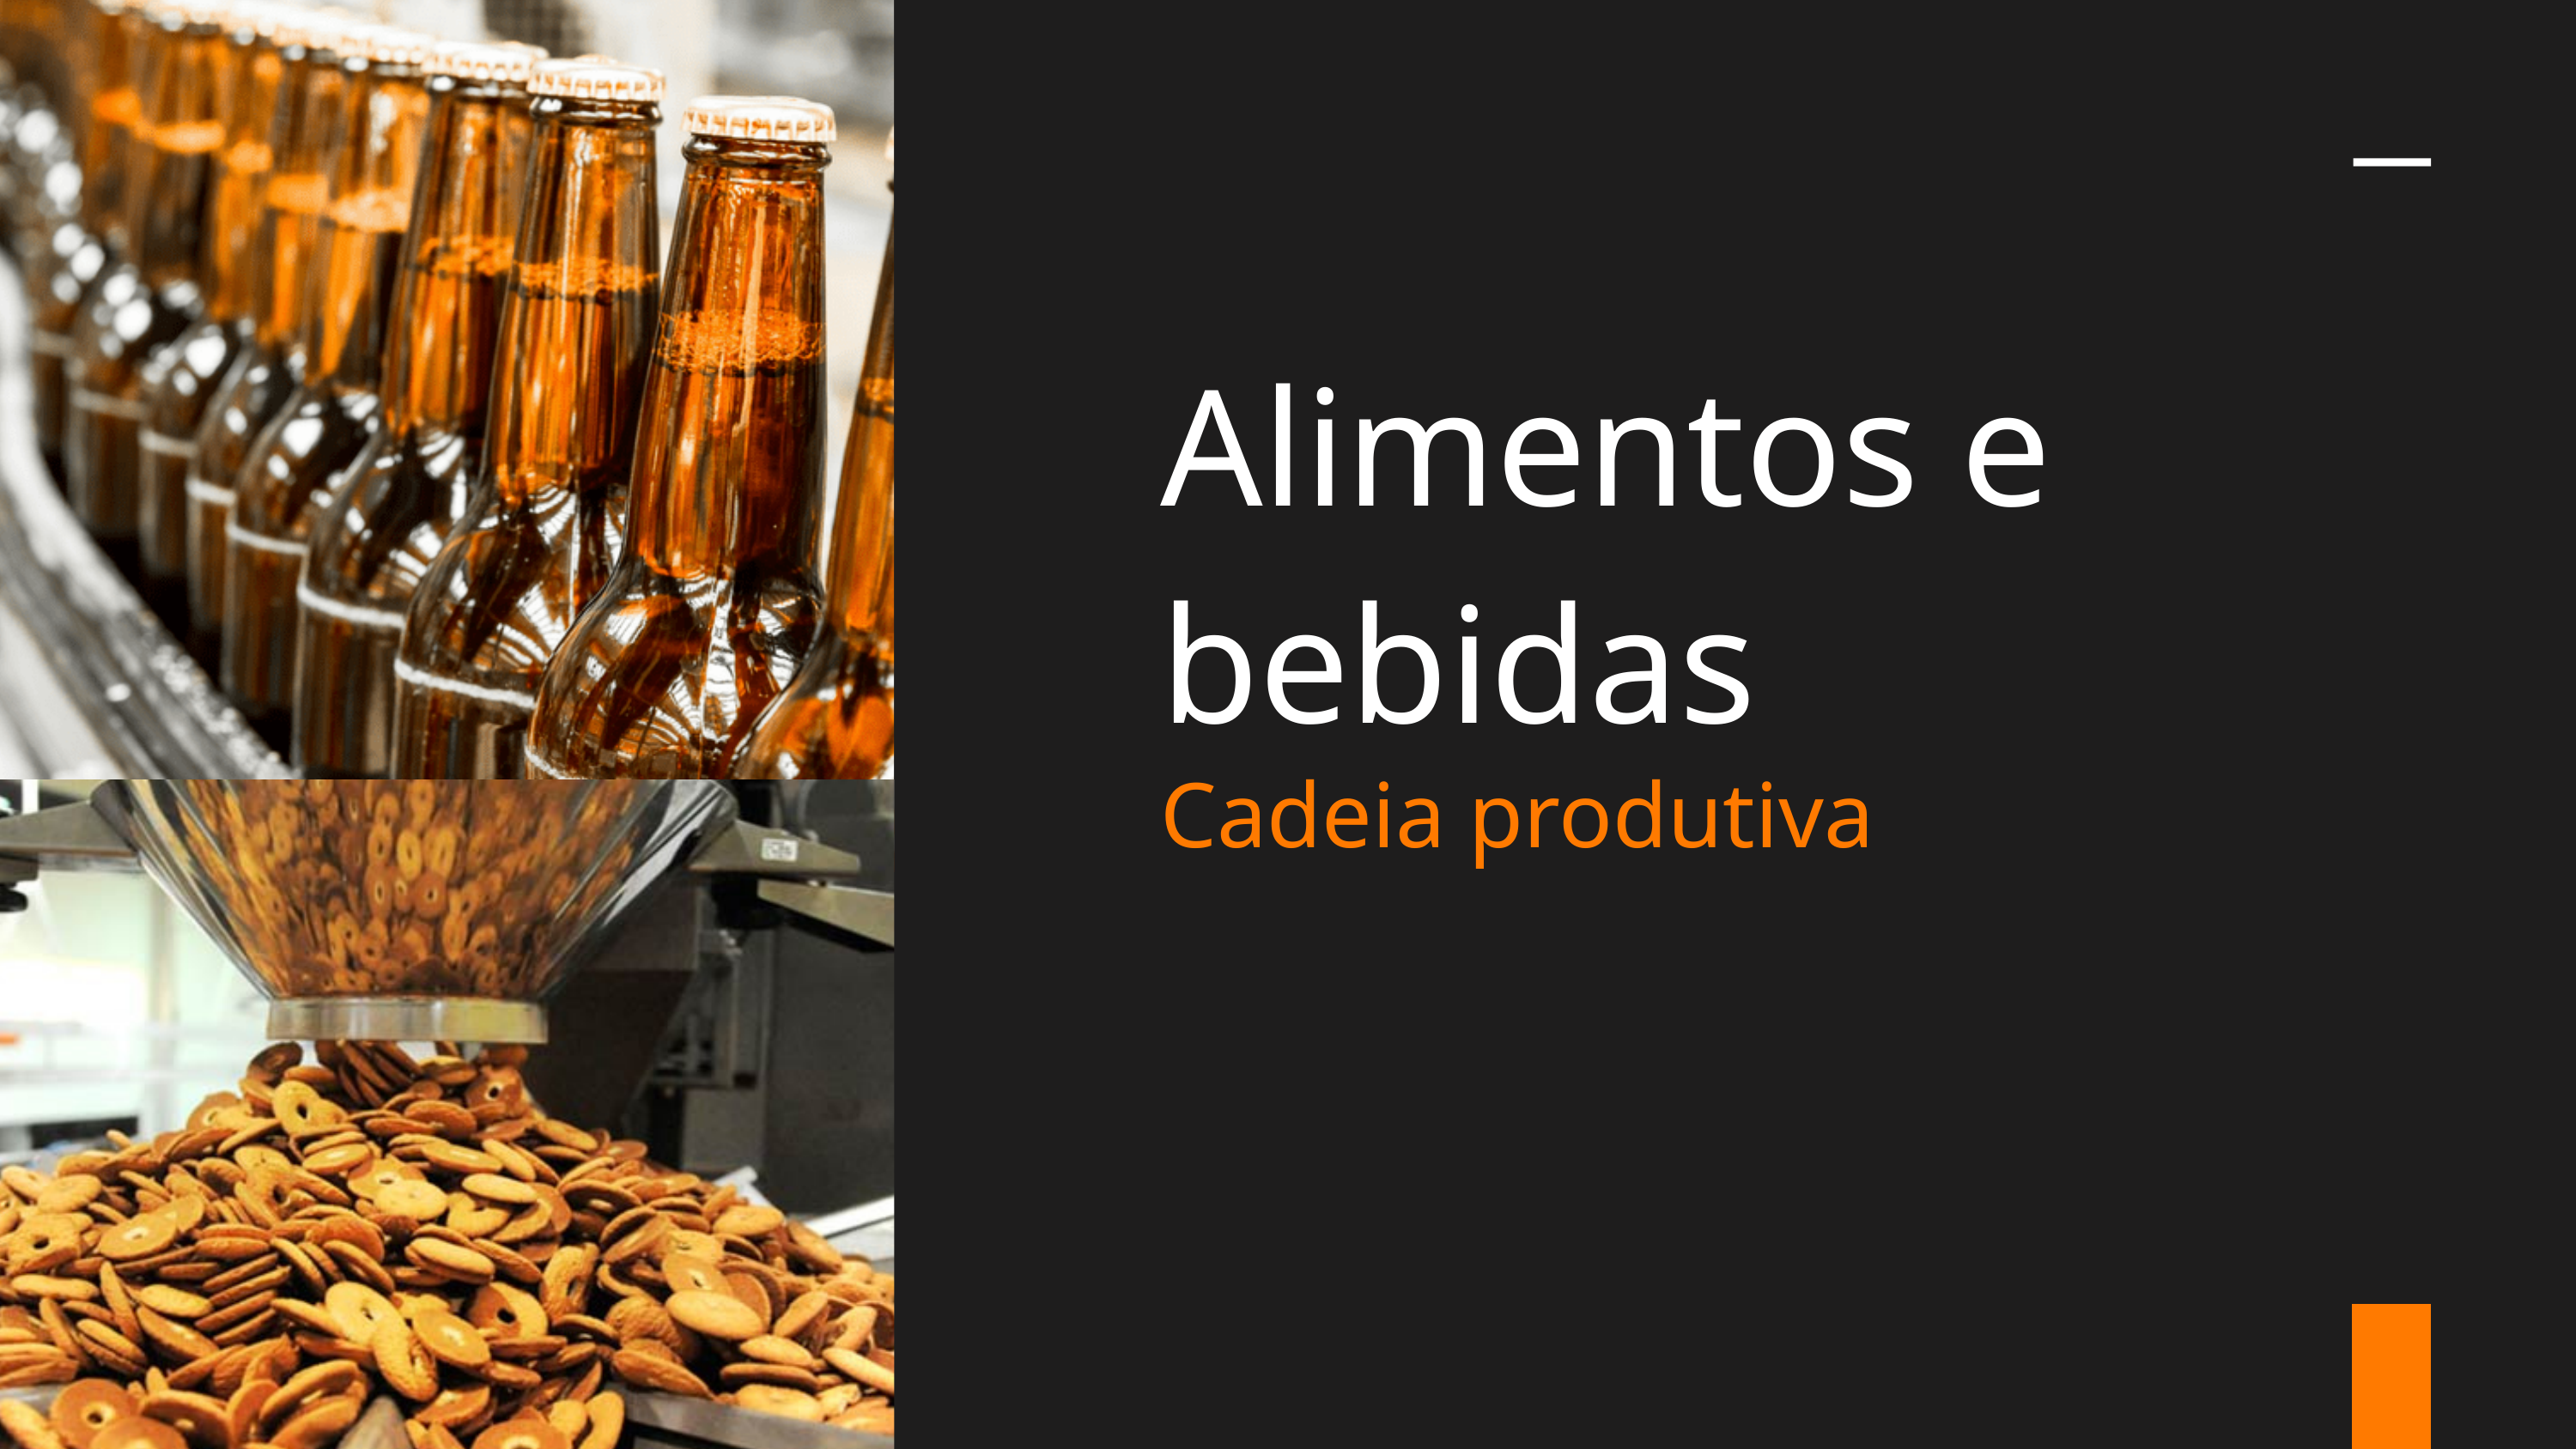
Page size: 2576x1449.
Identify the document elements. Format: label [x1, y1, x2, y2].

text_box [2352, 1303, 2432, 1449]
text_box [1159, 320, 2392, 872]
picture [0, 0, 895, 1449]
